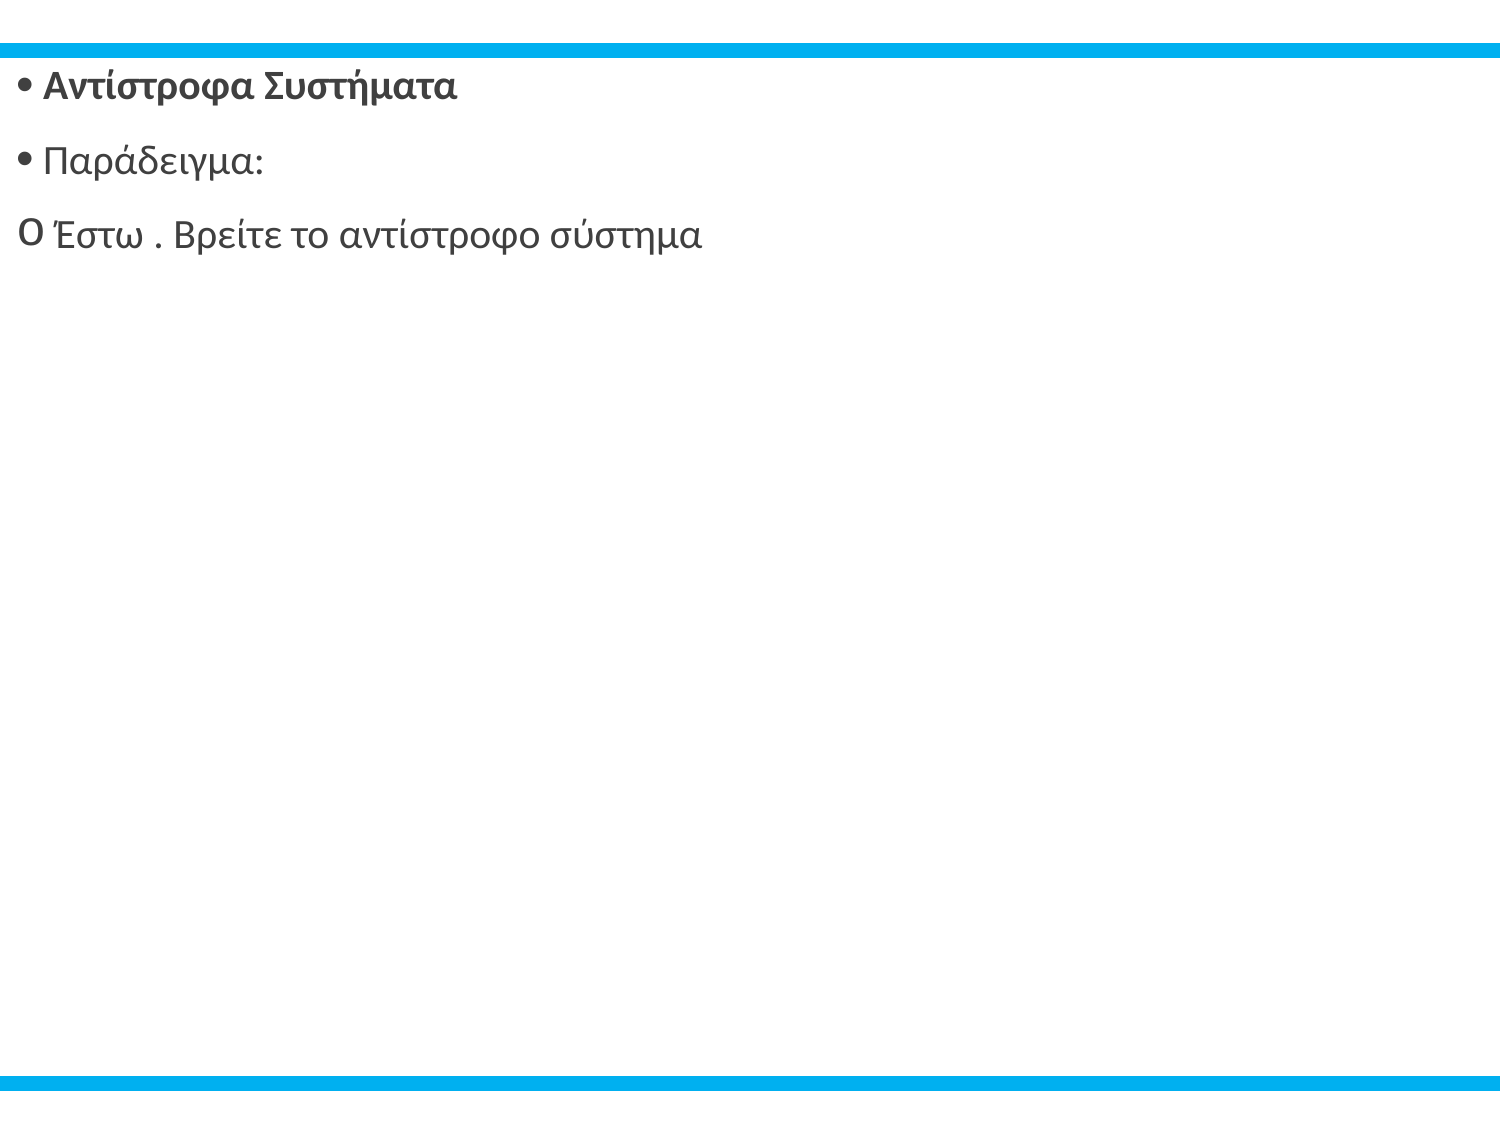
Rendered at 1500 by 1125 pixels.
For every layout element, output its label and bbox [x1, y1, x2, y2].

text_box [0, 1076, 1500, 1091]
text_box [0, 43, 1500, 58]
